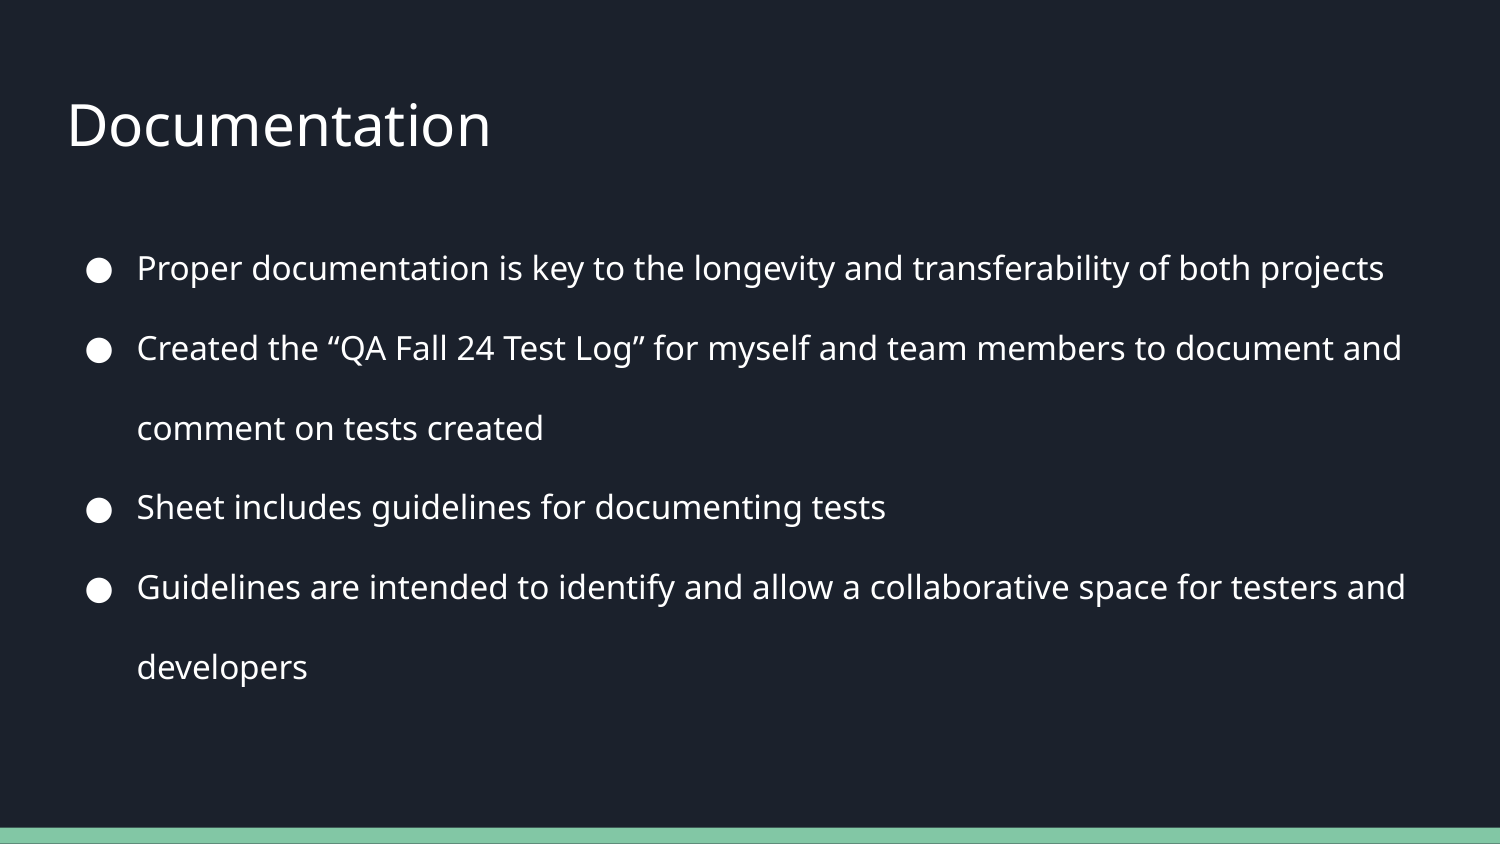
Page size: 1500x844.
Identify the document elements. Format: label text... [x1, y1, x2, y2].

list Proper documentation is key to the longevity and transferability of both projects Created the “QA Fall 24 Test Log” for myself and team members to document and comment on tests created Sheet includes guidelines for documenting tests Guidelines are intended to identify and allow a collaborative space for testers and developers [51, 192, 1449, 750]
title Documentation [51, 72, 1449, 174]
